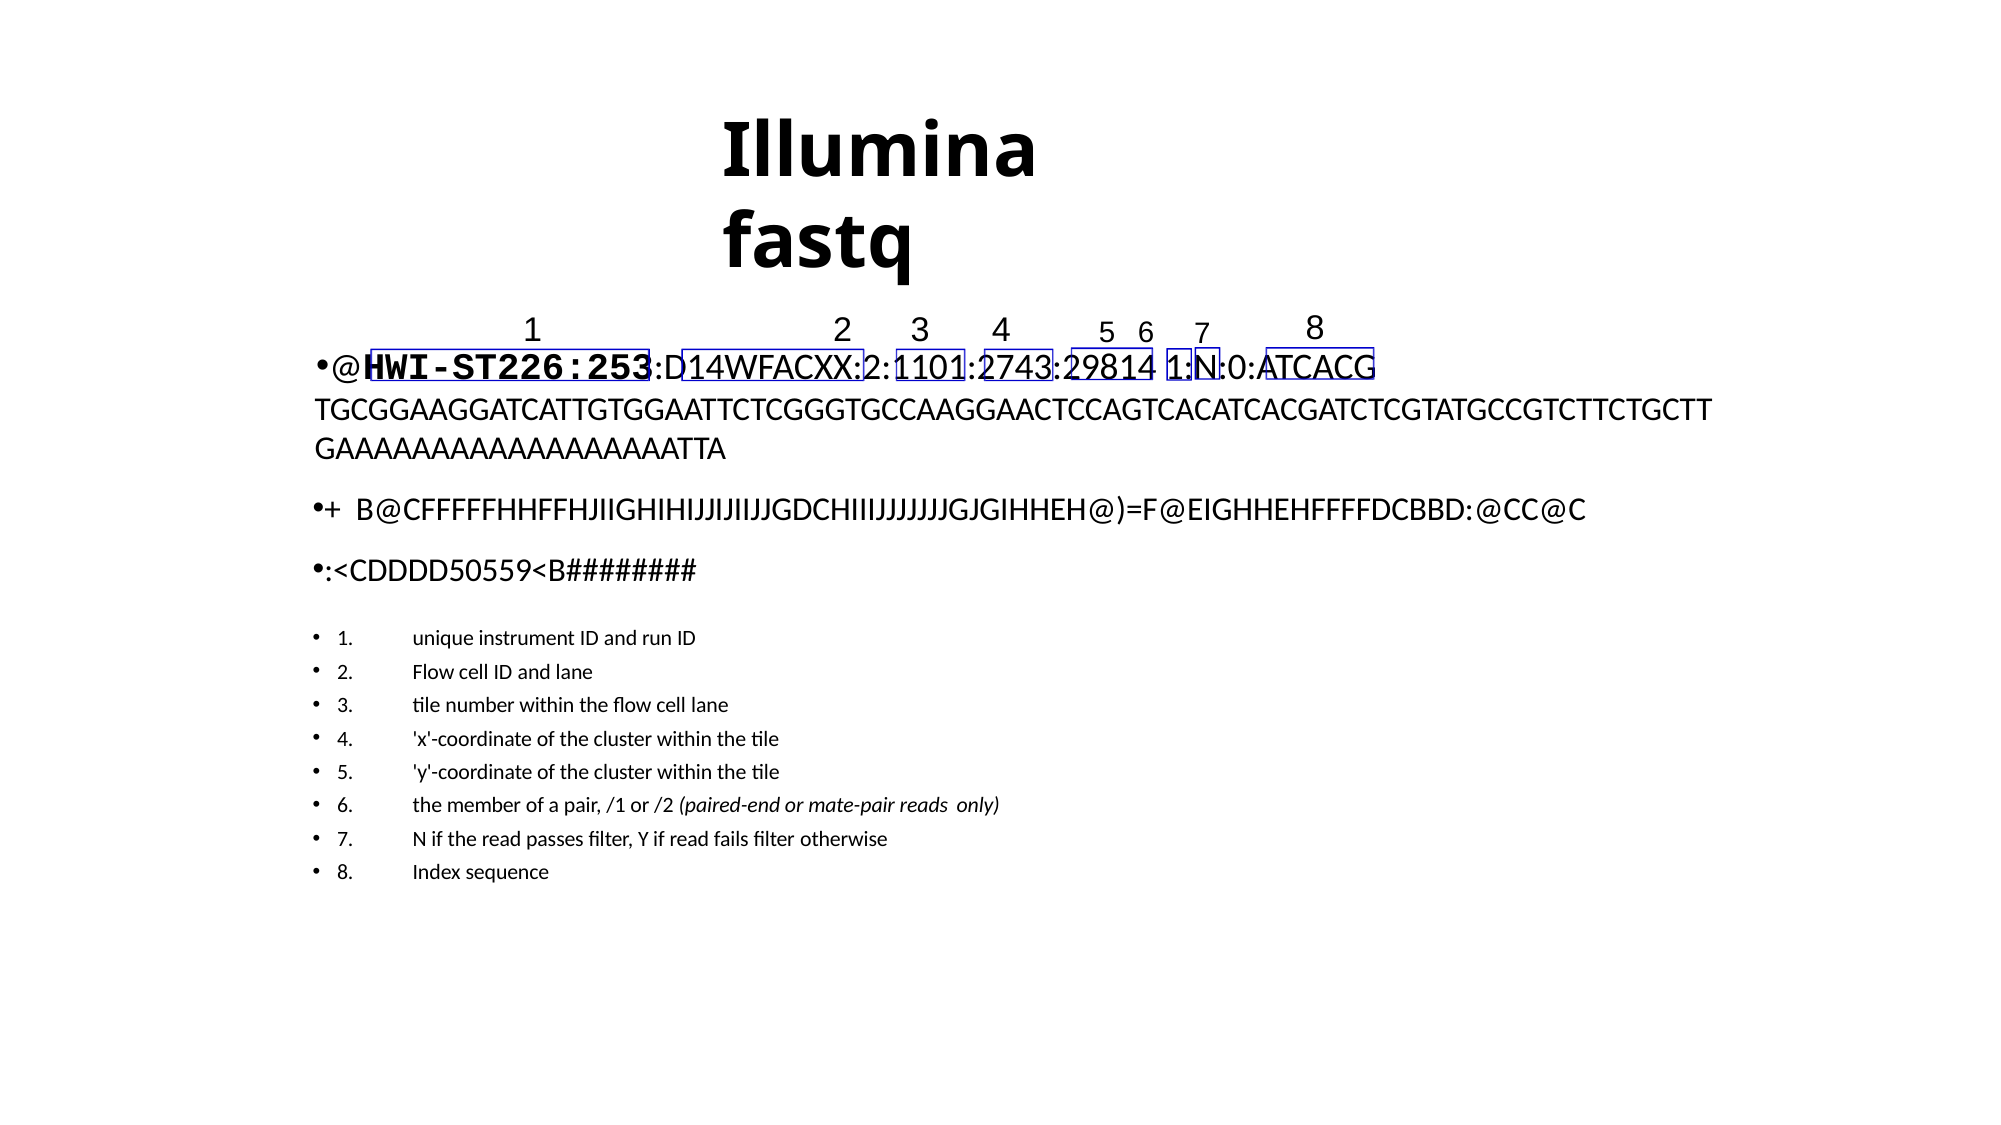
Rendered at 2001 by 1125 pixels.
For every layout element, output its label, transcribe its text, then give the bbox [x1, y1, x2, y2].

list @HWI-ST226:253:D14WFACXX:2:1101:2743:29814 1:N:0:ATCACG TGCGGAAGGATCATTGTGGAATTCTCGGGTGCCAAGGAACTCCAGTCACATCACGATCTCGTATGCCGTCTTCTGCTT GAAAAAAAAAAAAAAAAAATTA + B@CFFFFFHHFFHJIIGHIHIJJIJIIJJGDCHIIIJJJJJJJGJGIHHEH@)=F@EIGHHEHFFFFDCBBD:@CC@C :<CDDDD50559<B######## 1. unique instrument ID and run ID 2. Flow cell ID and lane 3. tile number within the flow cell lane 4. 'x'-coordinate of the cluster within the tile 5. 'y'-coordinate of the cluster within the tile 6. the member of a pair, /1 or /2 (paired-end or mate-pair reads only) 7. N if the read passes filter, Y if read fails filter otherwise 8. Index sequence [312, 339, 1879, 980]
text_box [1070, 352, 1154, 381]
text_box [681, 352, 865, 382]
text_box 1 2 3 4 5 6 7 [521, 288, 1920, 352]
text_box [370, 348, 650, 382]
text_box [983, 352, 1054, 382]
text_box [1265, 347, 1375, 380]
text_box [895, 352, 966, 382]
title Illumina fastq [720, 95, 1248, 286]
text_box 8 [1303, 303, 1327, 347]
text_box [1194, 352, 1221, 380]
